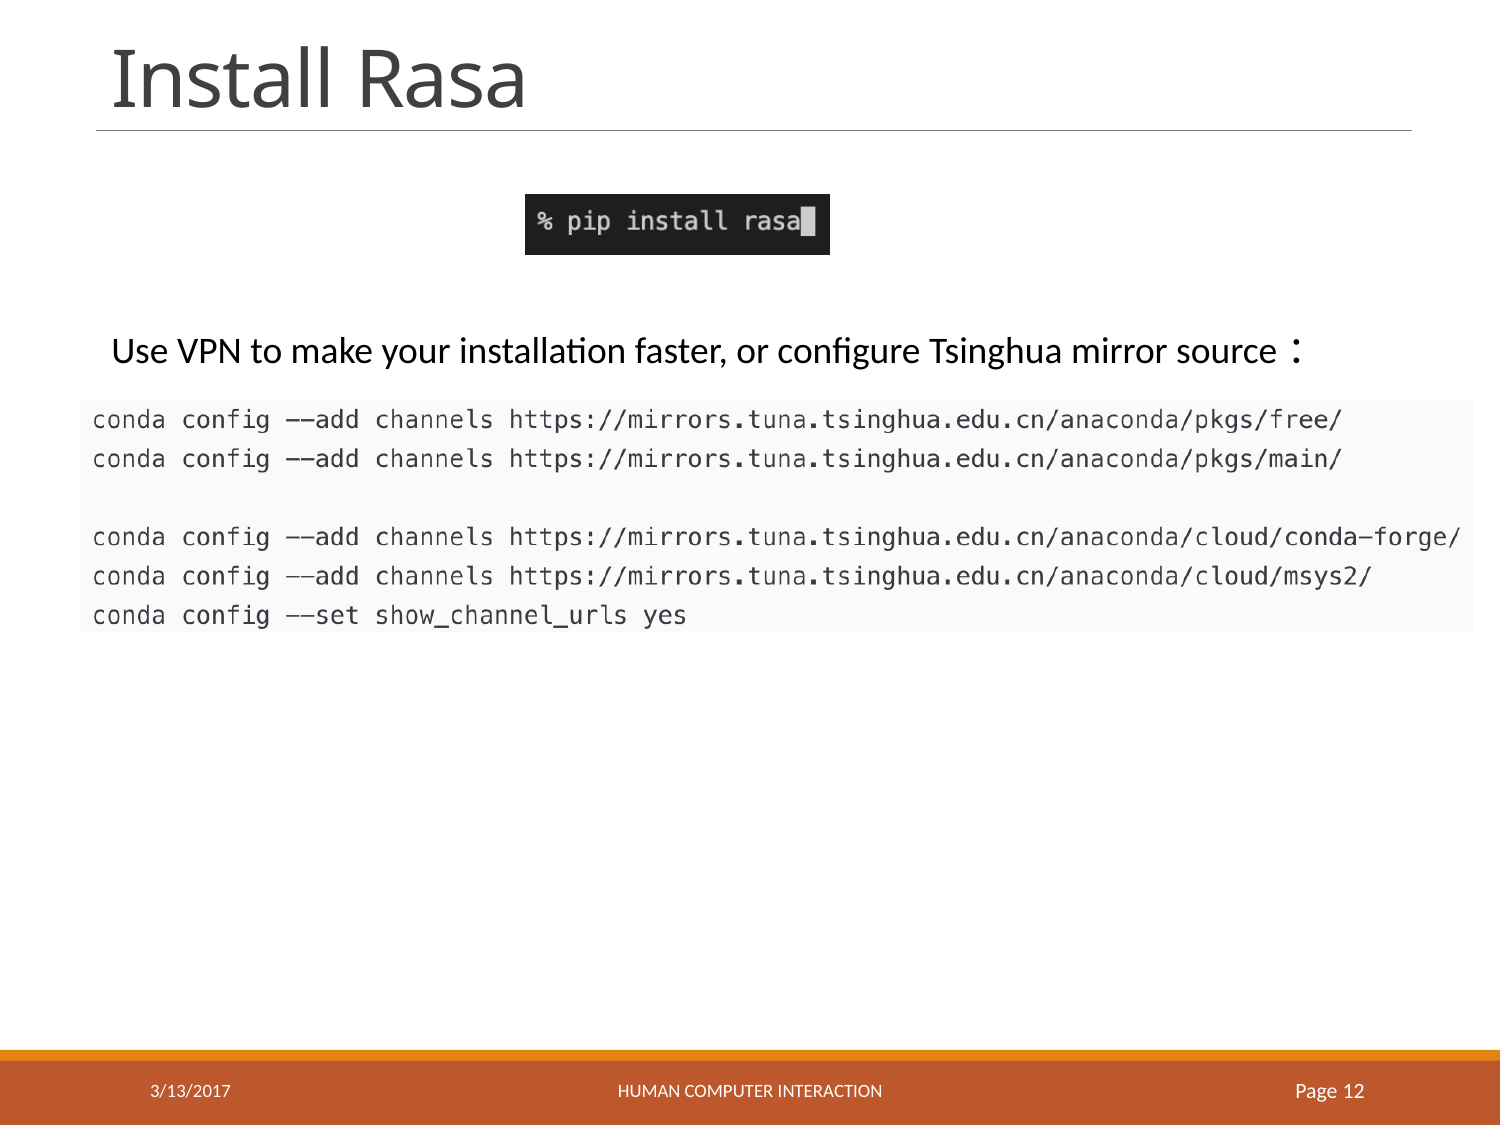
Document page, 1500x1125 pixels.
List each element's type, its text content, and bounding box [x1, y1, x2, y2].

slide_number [135, 1059, 440, 1120]
picture [524, 193, 831, 256]
slide_number Page 12 [1218, 1059, 1380, 1120]
title Install Rasa [96, 19, 1413, 131]
picture [80, 400, 1474, 633]
text_box Use VPN to make your installation faster, or configure Tsinghua mirror source： [96, 318, 1392, 397]
footer HUMAN COMPUTER INTERACTION [453, 1059, 1047, 1120]
